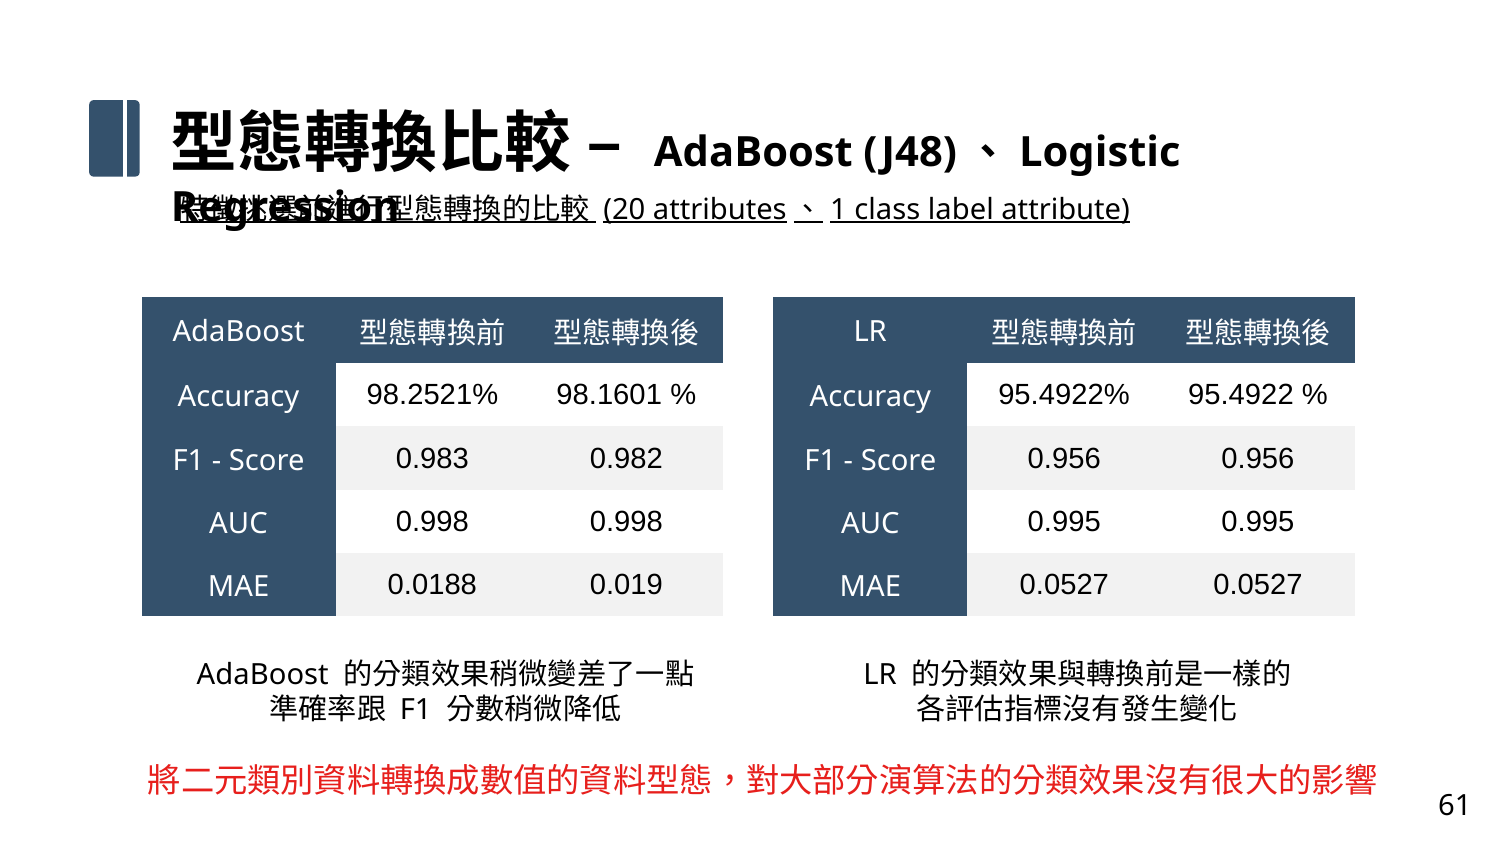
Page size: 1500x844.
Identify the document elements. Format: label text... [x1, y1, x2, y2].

table_cell 95.4922 % [1161, 363, 1355, 426]
table_header 型態轉換後 [529, 297, 723, 363]
table_cell AUC [142, 490, 336, 553]
table_cell 0.956 [1161, 426, 1355, 490]
table_cell MAE [773, 553, 967, 616]
table_cell 0.995 [967, 490, 1161, 553]
table_cell 98.2521% [336, 363, 529, 426]
table_cell 0.995 [1161, 490, 1355, 553]
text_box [88, 90, 1418, 193]
text_box 將二元類別資料轉換成數值的資料型態，對大部分演算法的分類效果沒有很大的影響 [0, 751, 1500, 806]
table_header 型態轉換前 [967, 297, 1161, 363]
table_cell 0.0188 [336, 553, 529, 616]
text_box 61 [1409, 779, 1500, 844]
table_cell 0.983 [336, 426, 529, 490]
text_box LR 的分類效果與轉換前是一樣的 各評估指標沒有發生變化 [773, 648, 1356, 733]
table_cell 0.982 [529, 426, 723, 490]
table_cell 98.1601 % [529, 363, 723, 426]
table_cell 0.998 [529, 490, 723, 553]
table_cell 0.998 [336, 490, 529, 553]
table_cell 95.4922% [967, 363, 1161, 426]
table_cell 0.019 [529, 553, 723, 616]
table_cell 0.956 [967, 426, 1161, 490]
table_cell AUC [773, 490, 967, 553]
table_header LR [773, 297, 967, 363]
table_cell 0.0527 [967, 553, 1161, 616]
table_header AdaBoost [142, 297, 336, 363]
table_header 型態轉換後 [1161, 297, 1355, 363]
table_cell 0.0527 [1161, 553, 1355, 616]
table_cell MAE [142, 553, 336, 616]
table_header 型態轉換前 [336, 297, 529, 363]
table_cell F1 - Score [142, 426, 336, 490]
table_cell Accuracy [142, 363, 336, 426]
table_cell F1 - Score [773, 426, 967, 490]
text_box 特徵挑選前進行型態轉換的比較 (20 attributes、1 class label attribute) [139, 182, 1500, 233]
table_cell Accuracy [773, 363, 967, 426]
text_box AdaBoost 的分類效果稍微變差了一點 準確率跟 F1 分數稍微降低 [141, 648, 724, 733]
